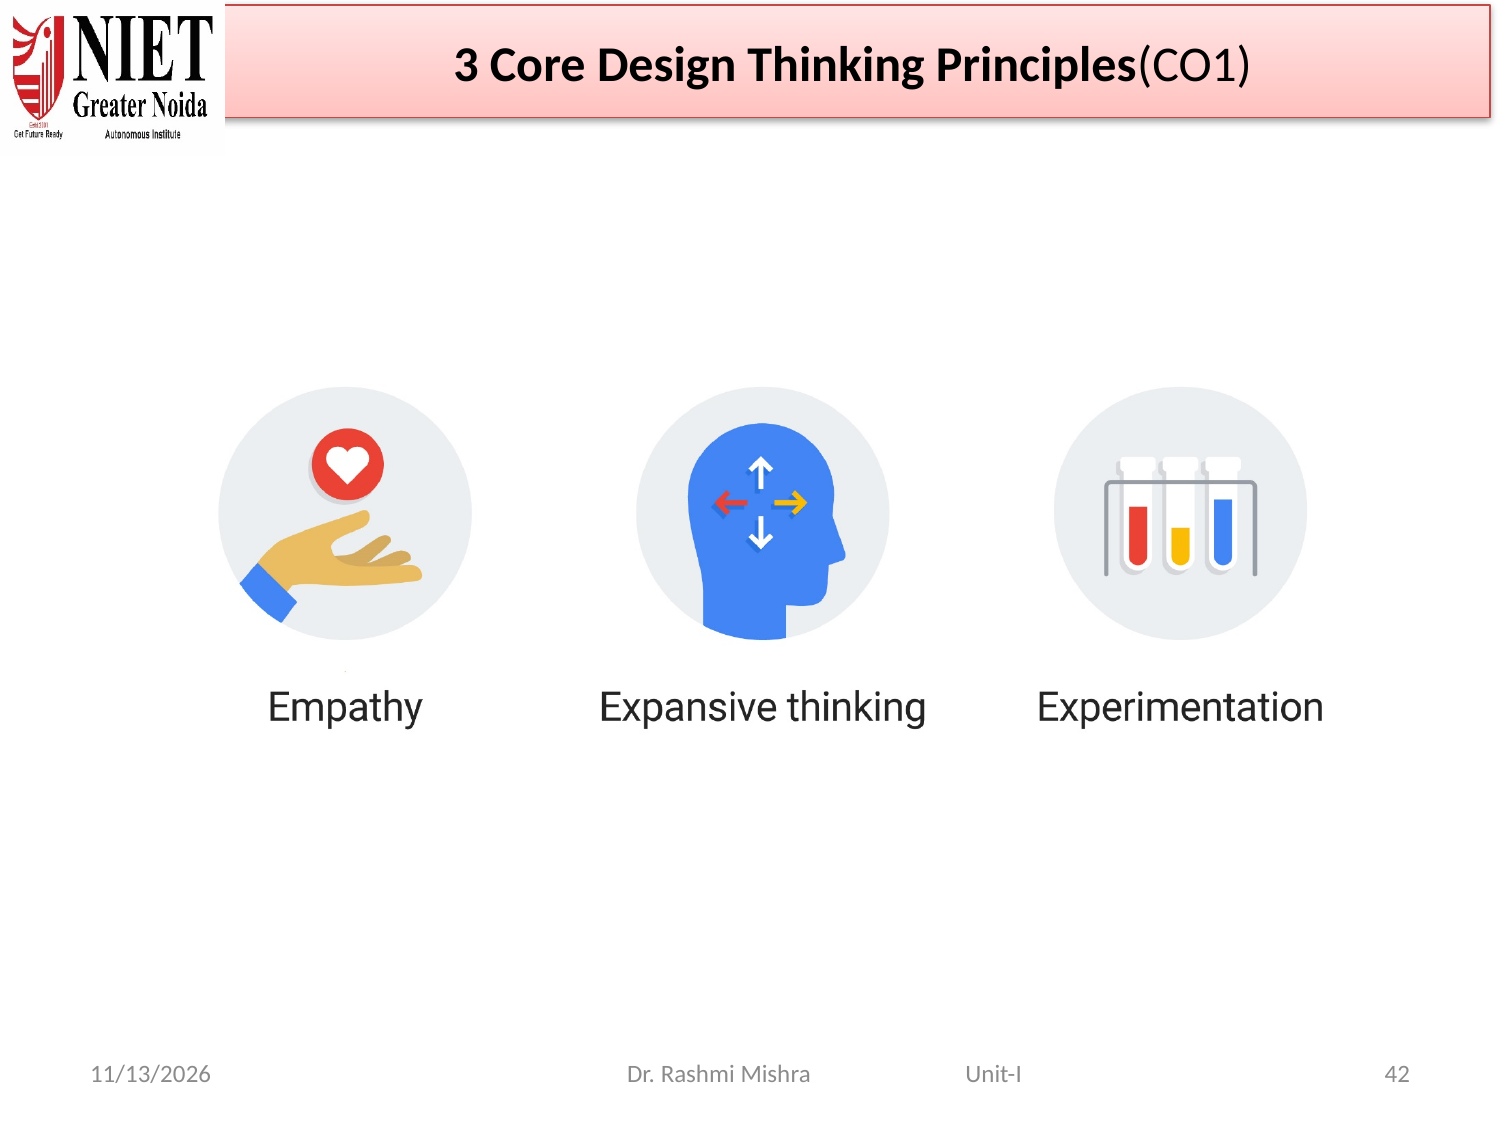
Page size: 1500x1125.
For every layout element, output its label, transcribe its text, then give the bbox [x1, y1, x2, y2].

slide_number 42 [1074, 1042, 1425, 1103]
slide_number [75, 1042, 412, 1103]
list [87, 328, 1438, 789]
picture [0, 0, 226, 156]
text_box 3 Core Design Thinking Principles(CO1) [228, 4, 1491, 118]
footer Dr. Rashmi Mishra Unit-I [412, 1042, 1074, 1103]
